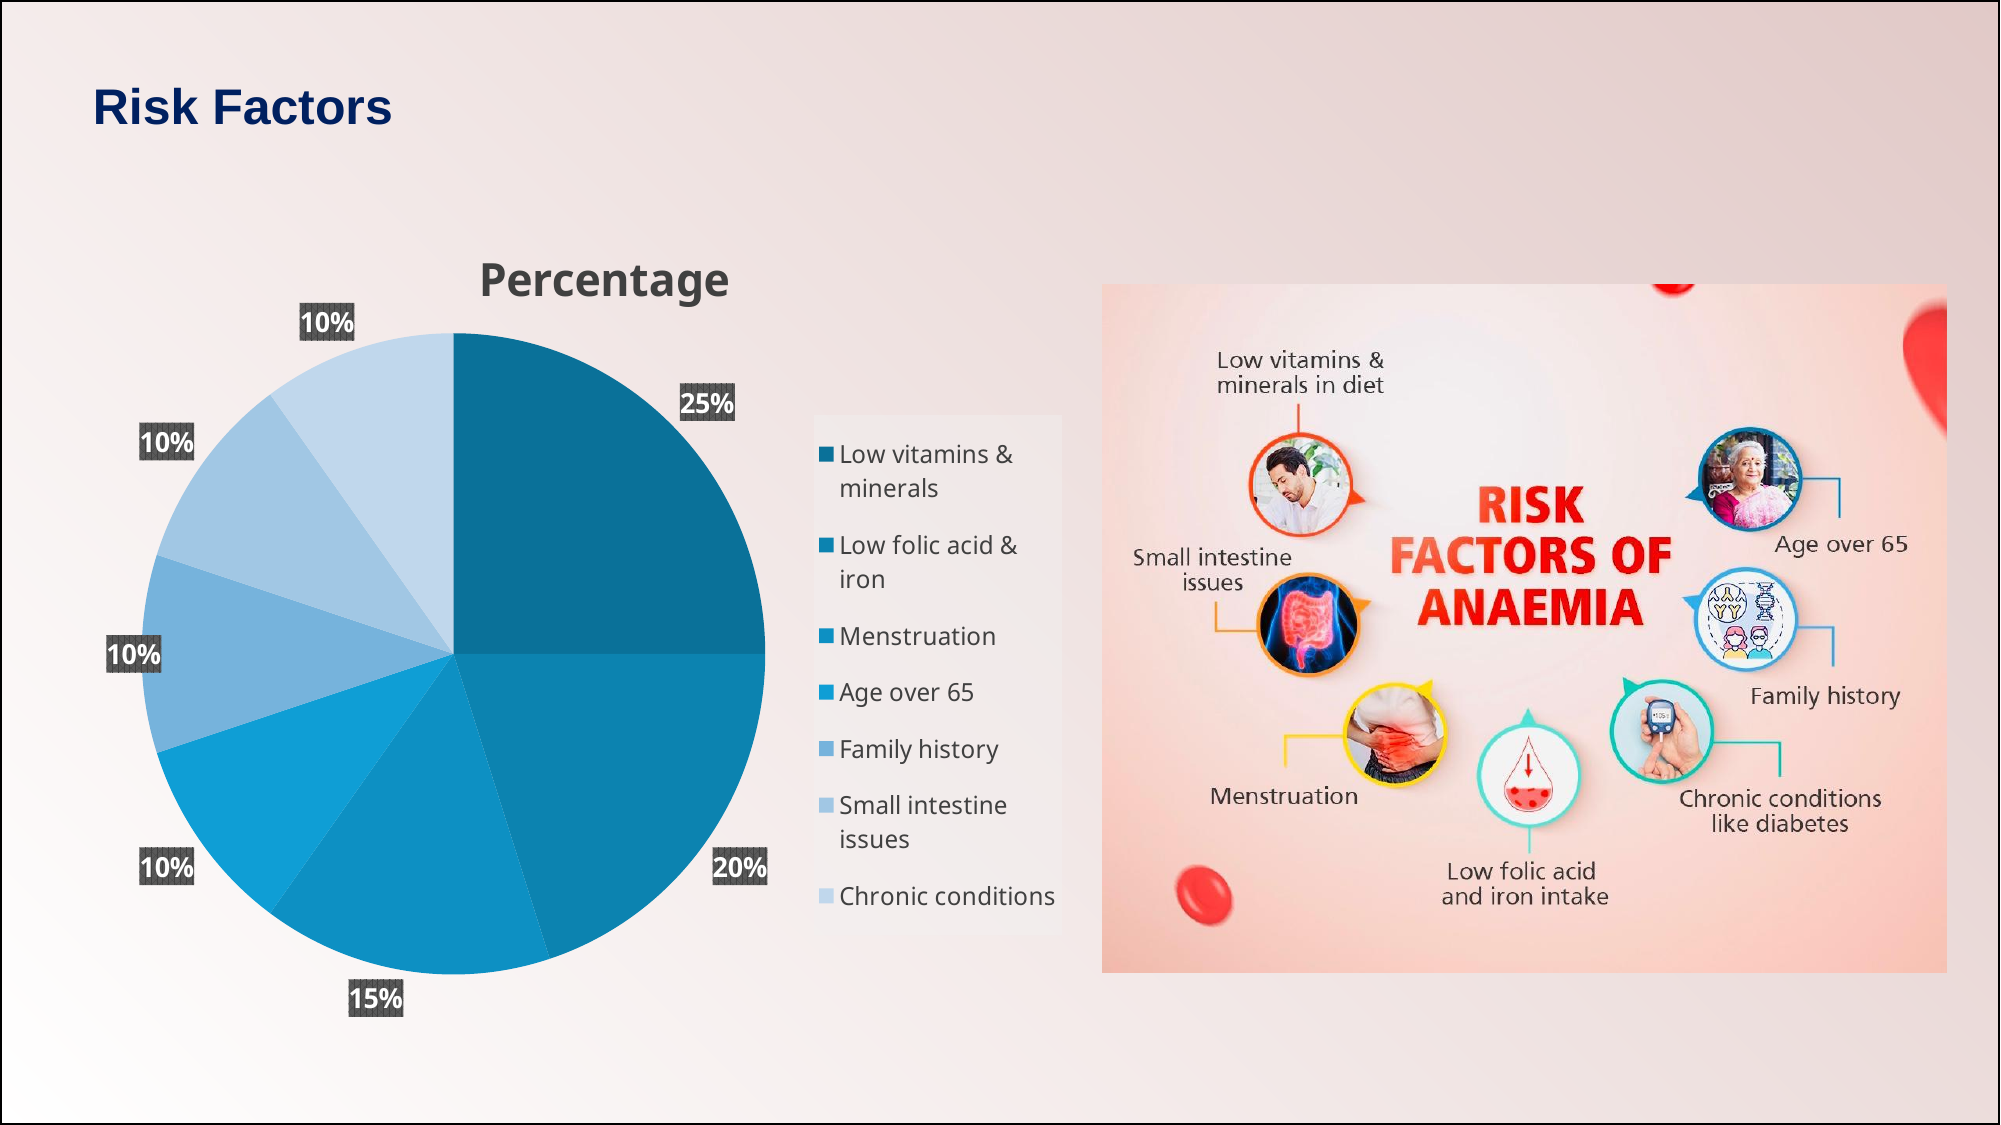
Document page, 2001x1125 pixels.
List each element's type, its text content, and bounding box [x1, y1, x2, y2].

text_box [0, 0, 2000, 1125]
picture [1101, 283, 1948, 974]
chart [77, 208, 1103, 1049]
text_box Risk Factors [78, 66, 1103, 142]
